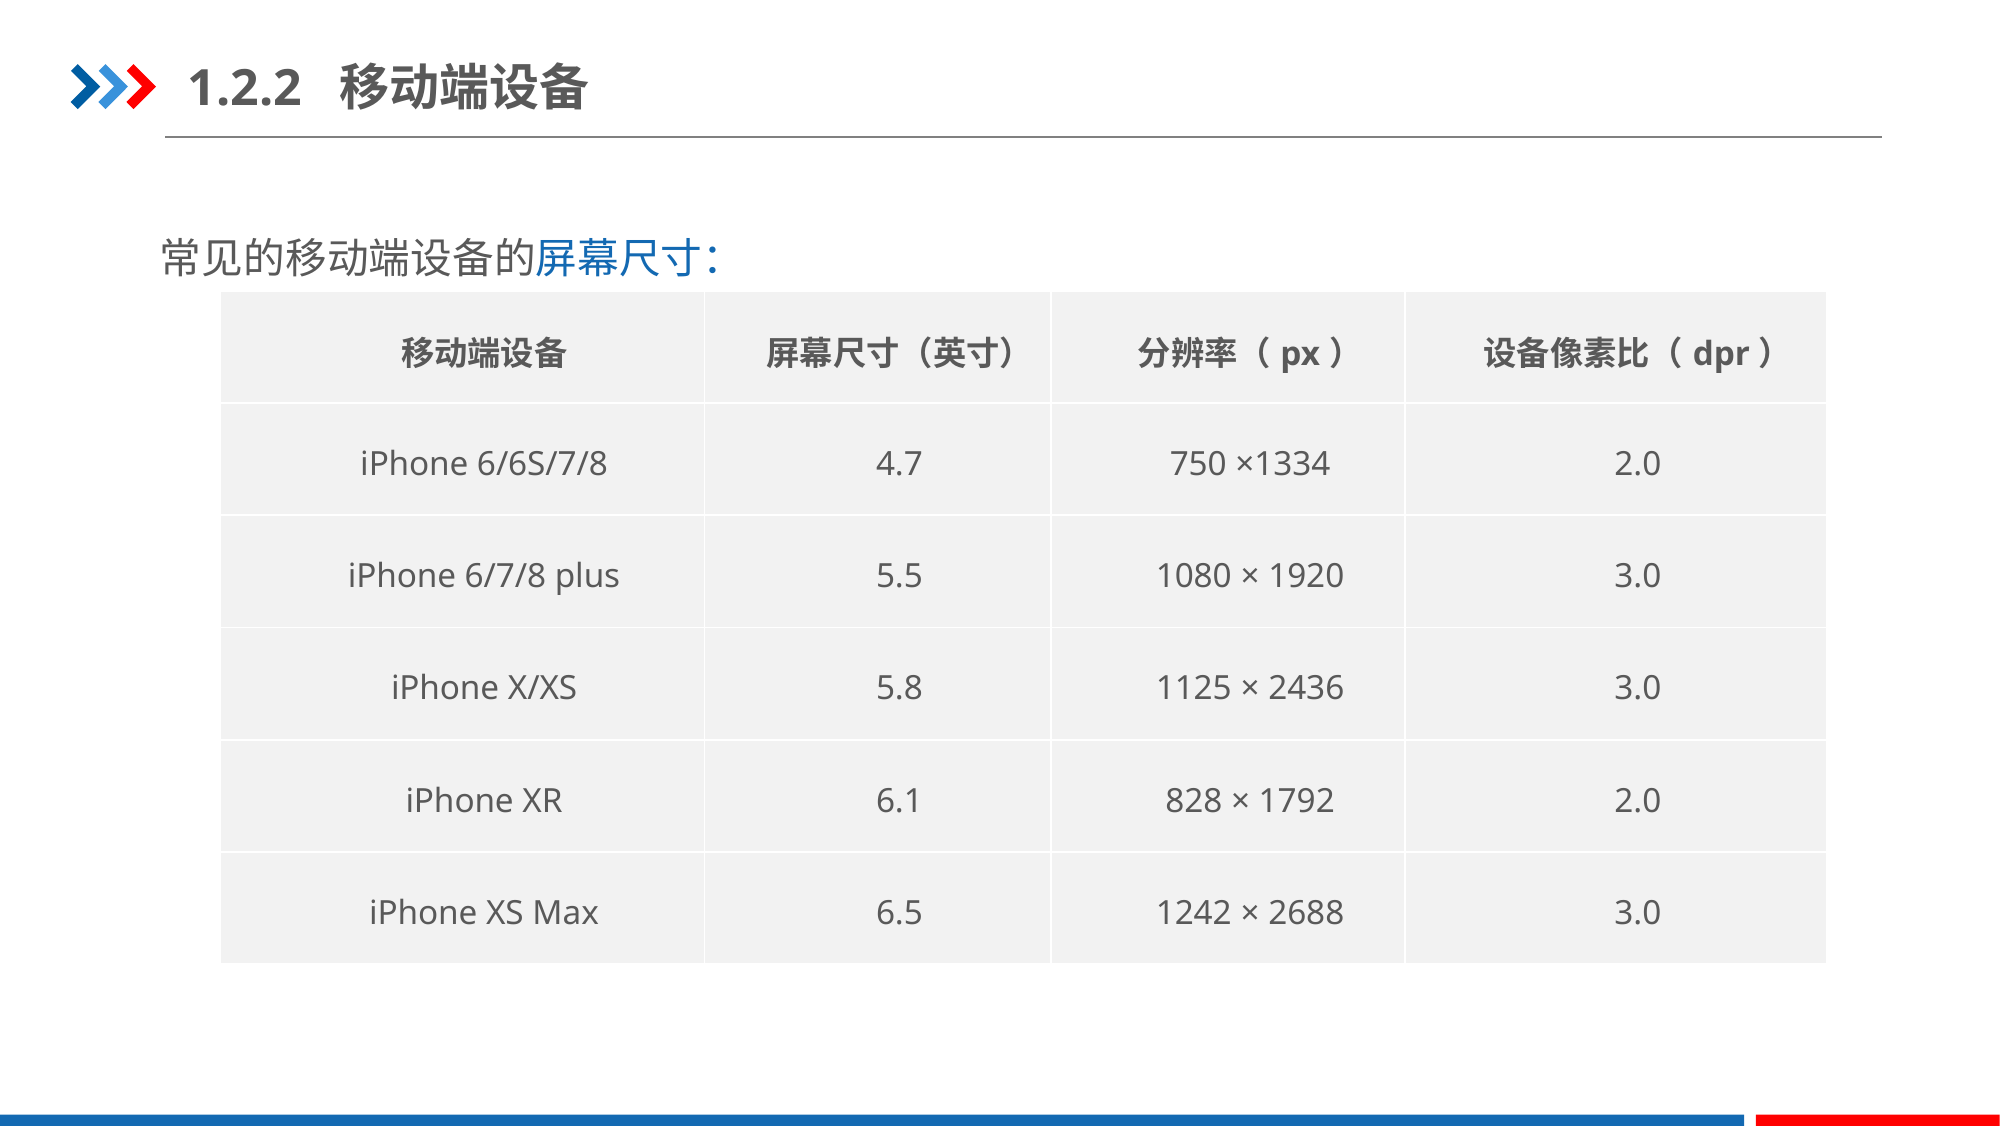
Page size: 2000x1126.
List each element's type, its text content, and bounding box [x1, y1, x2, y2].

table_cell iPhone X/XS [221, 628, 704, 739]
text_box 常见的移动端设备的屏幕尺寸： [139, 196, 1853, 292]
table_cell 5.5 [705, 516, 1050, 627]
table_cell iPhone 6/7/8 plus [221, 516, 704, 627]
table_cell 3.0 [1406, 516, 1826, 627]
table_header 屏幕尺寸（英寸） [705, 292, 1050, 402]
table_cell 4.7 [705, 404, 1050, 514]
table_cell 3.0 [1406, 853, 1826, 963]
table_cell iPhone XS Max [221, 853, 704, 963]
table_cell 3.0 [1406, 628, 1826, 739]
table_header 移动端设备 [221, 292, 704, 402]
table_cell 6.1 [705, 741, 1050, 851]
table_cell 1125 × 2436 [1052, 628, 1404, 739]
text_box 1.2.2 移动端设备 [187, 43, 827, 127]
table_cell 828 × 1792 [1052, 741, 1404, 851]
table_cell 6.5 [705, 853, 1050, 963]
table_header 设备像素比（dpr） [1406, 292, 1826, 402]
table_cell 2.0 [1406, 404, 1826, 514]
table_cell 1242 × 2688 [1052, 853, 1404, 963]
table_header 分辨率（px） [1052, 292, 1404, 402]
table_cell 750 ×1334 [1052, 404, 1404, 514]
table_cell 2.0 [1406, 741, 1826, 851]
table_cell iPhone 6/6S/7/8 [221, 404, 704, 514]
table_cell 1080 × 1920 [1052, 516, 1404, 627]
table_cell 5.8 [705, 628, 1050, 739]
table_cell iPhone XR [221, 741, 704, 851]
